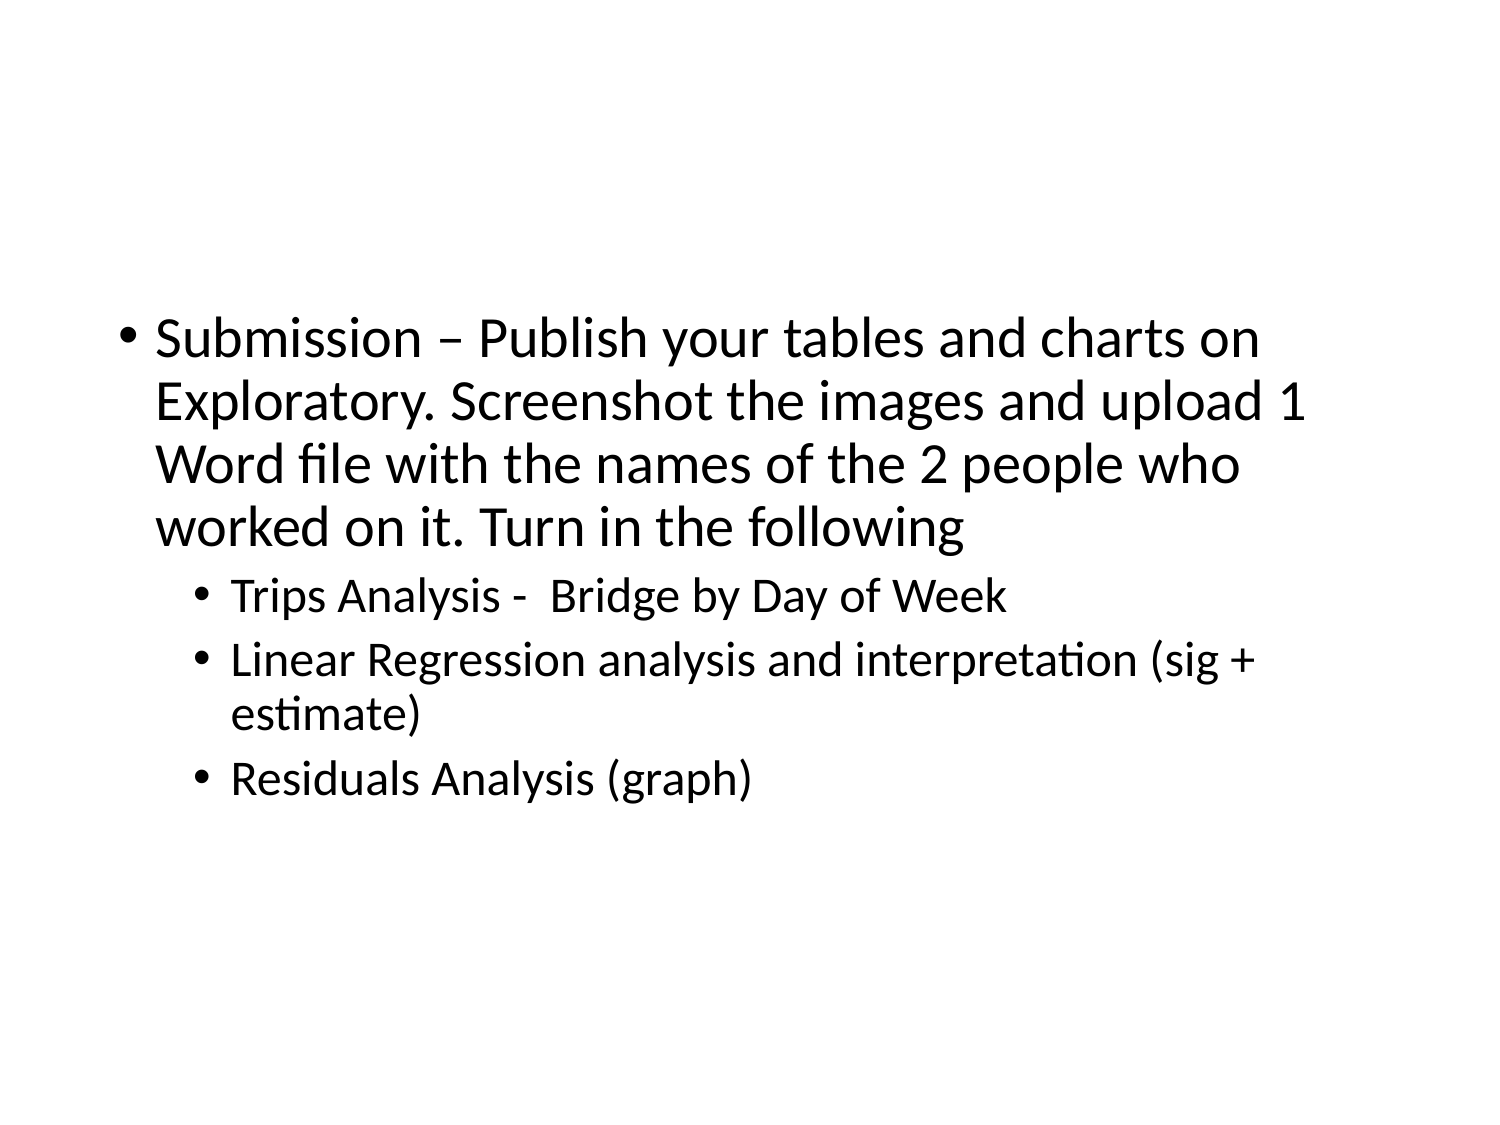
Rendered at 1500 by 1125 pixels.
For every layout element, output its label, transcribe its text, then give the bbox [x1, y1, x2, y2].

list Submission – Publish your tables and charts on Exploratory. Screenshot the images and upload 1 Word file with the names of the 2 people who worked on it. Turn in the following Trips Analysis - Bridge by Day of Week Linear Regression analysis and interpretation (sig + estimate) Residuals Analysis (graph) [103, 299, 1397, 1014]
